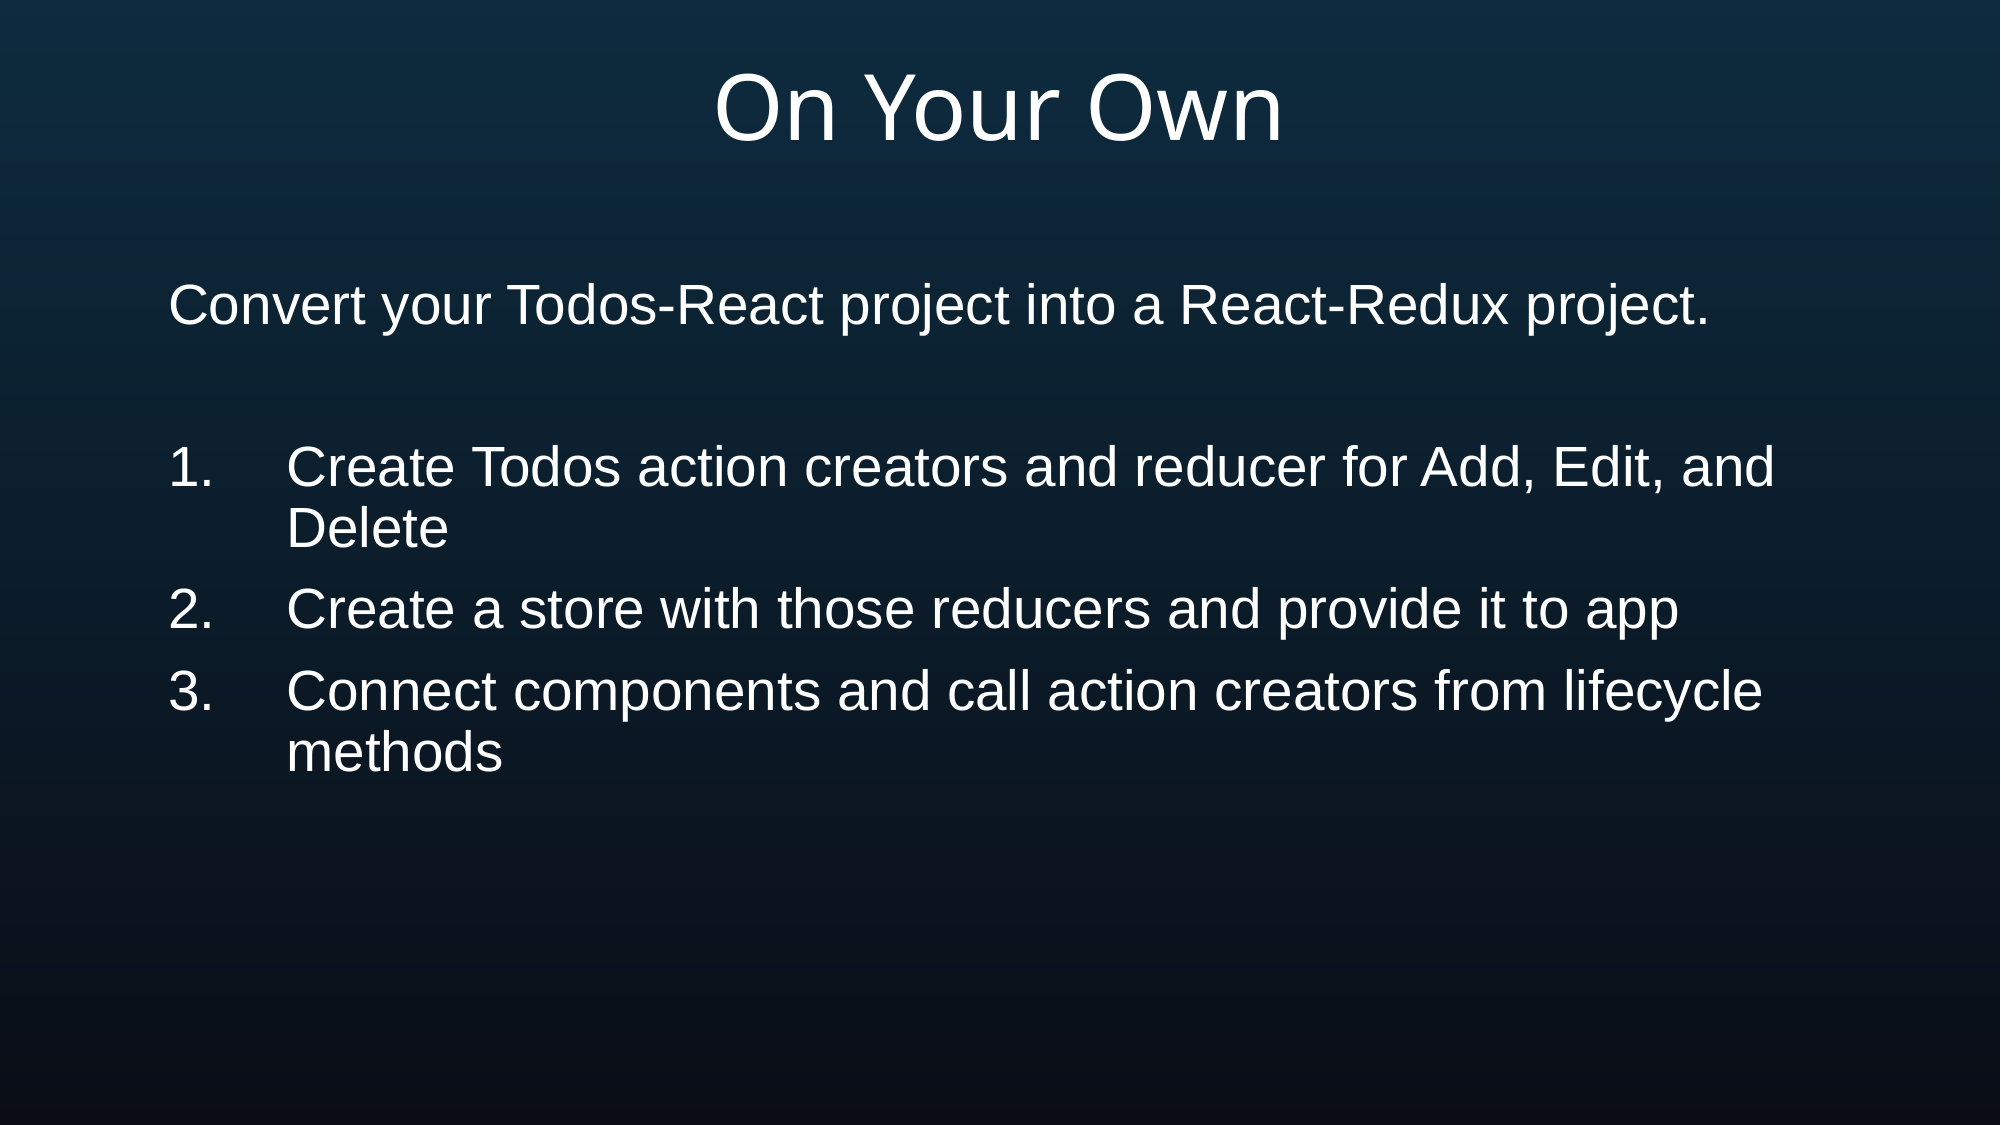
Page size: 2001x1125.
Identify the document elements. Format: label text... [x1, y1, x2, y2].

text_box On Your Own [81, 54, 1917, 154]
text_box Convert your Todos-React project into a React-Redux project. Create Todos action creators and reducer for Add, Edit, and Delete Create a store with those reducers and provide it to app Connect components and call action creators from lifecycle methods [153, 268, 1853, 794]
